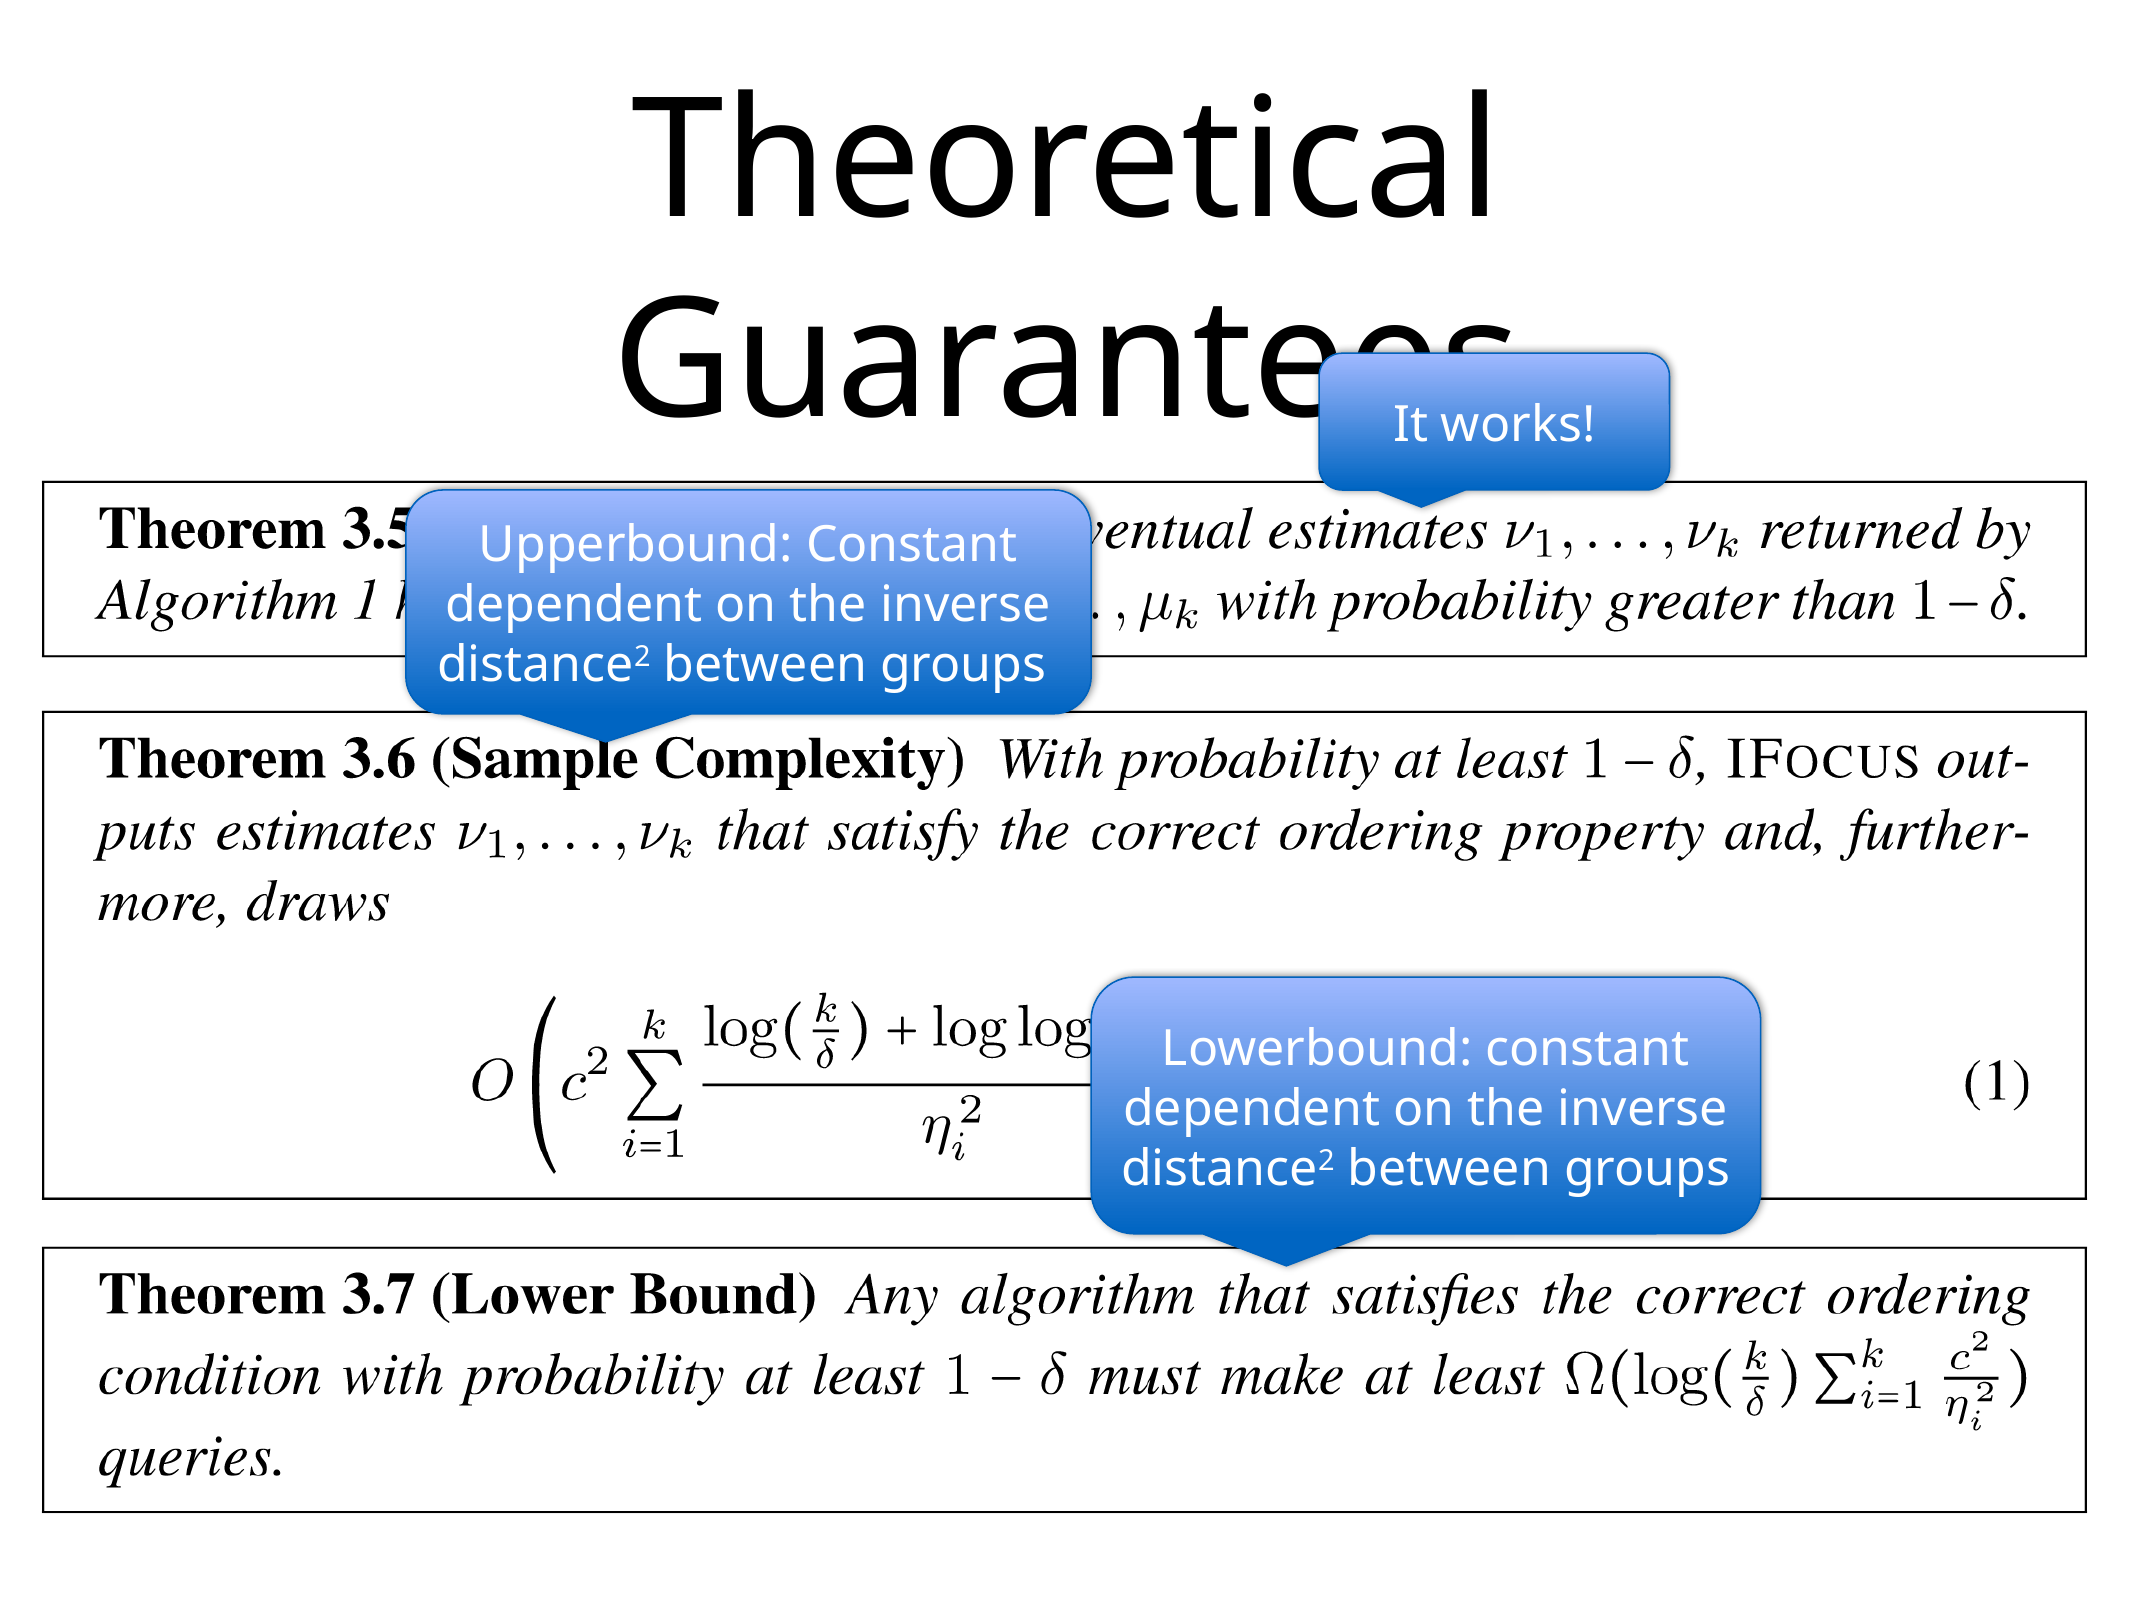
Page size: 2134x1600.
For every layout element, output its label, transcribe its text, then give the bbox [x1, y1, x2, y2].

title Theoretical Guarantees [155, 72, 1978, 414]
picture [0, 421, 2134, 1558]
text_box It works! [1318, 352, 1671, 414]
